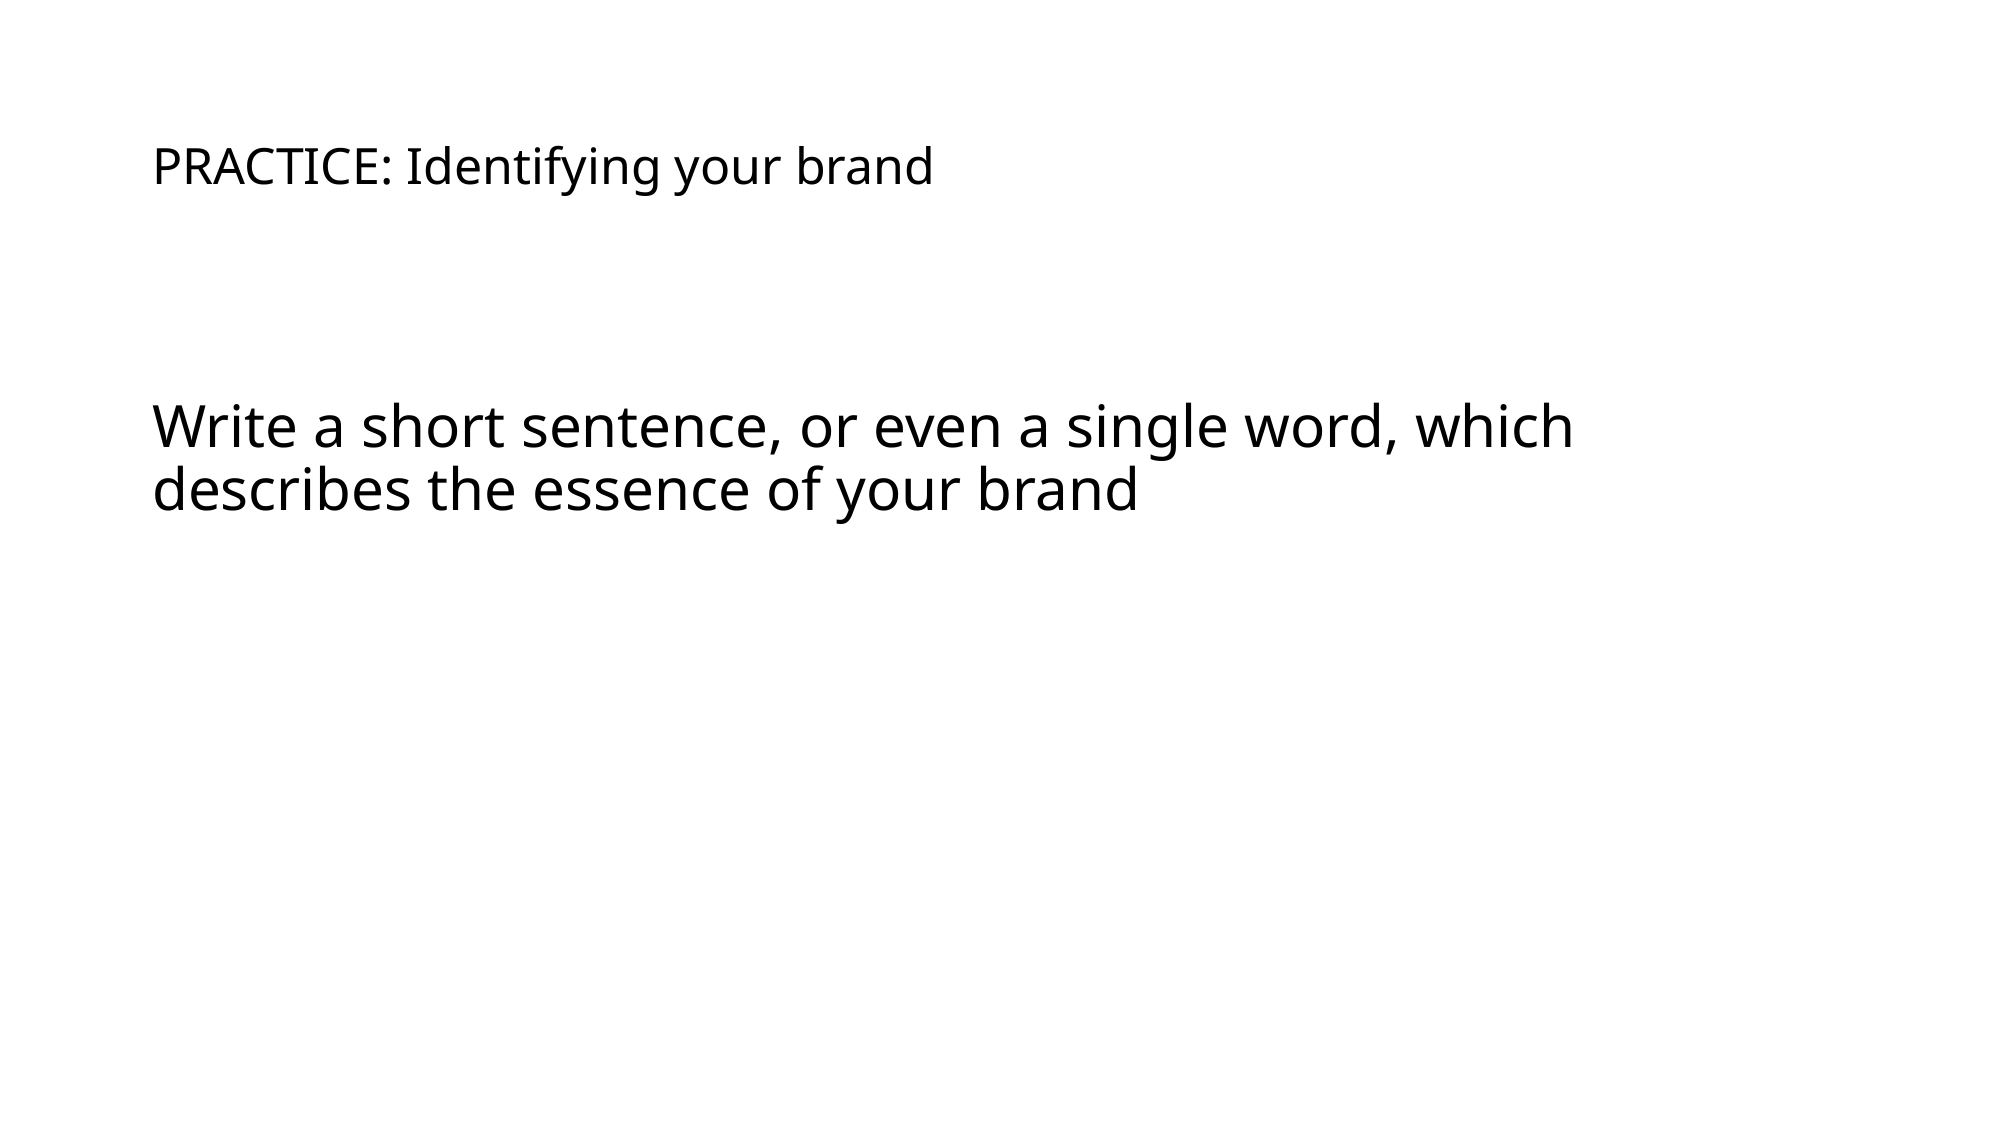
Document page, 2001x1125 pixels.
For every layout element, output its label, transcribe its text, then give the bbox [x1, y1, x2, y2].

title PRACTICE: Identifying your brand [137, 59, 1863, 278]
list Write a short sentence, or even a single word, which describes the essence of your brand [137, 299, 1863, 1014]
